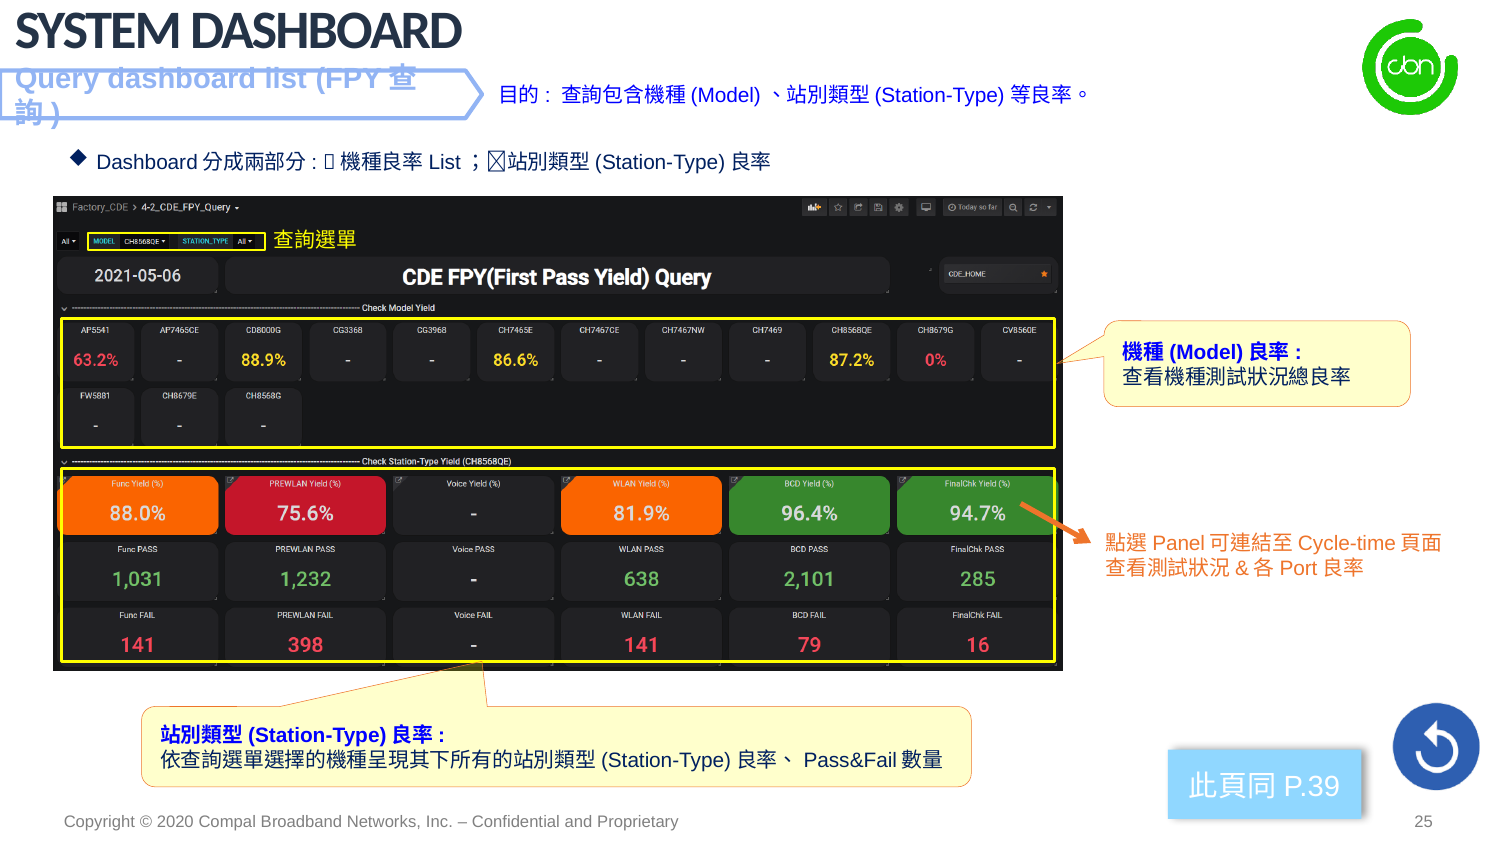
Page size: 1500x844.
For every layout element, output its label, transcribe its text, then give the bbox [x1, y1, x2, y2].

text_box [1020, 503, 1092, 544]
text_box 目的: 查詢包含機種(Model)、站別類型(Station-Type)等良率。 [483, 74, 1283, 114]
picture [1362, 19, 1458, 115]
text_box Query dashboard list (FPY查詢) [0, 68, 483, 121]
text_box 站別類型(Station-Type)良率: 依查詢選單選擇的機種呈現其下所有的站別類型(Station-Type)良率、Pass&Fail數量 [139, 679, 974, 789]
slide_number 25 [1372, 802, 1448, 839]
text_box 機種(Model)良率: 查看機種測試狀況總良率 [1067, 318, 1413, 409]
text_box 點選Panel可連結至Cycle-time頁面查看測試狀況&各Port良率 [1091, 522, 1471, 588]
picture [53, 196, 1063, 672]
text_box 此頁同P.39 [1166, 747, 1363, 821]
picture [1392, 702, 1480, 793]
text_box Dashboard分成兩部分: 機種良率List；站別類型(Station-Type)良率 [53, 128, 1273, 181]
text_box System dashboard [0, 0, 1375, 86]
